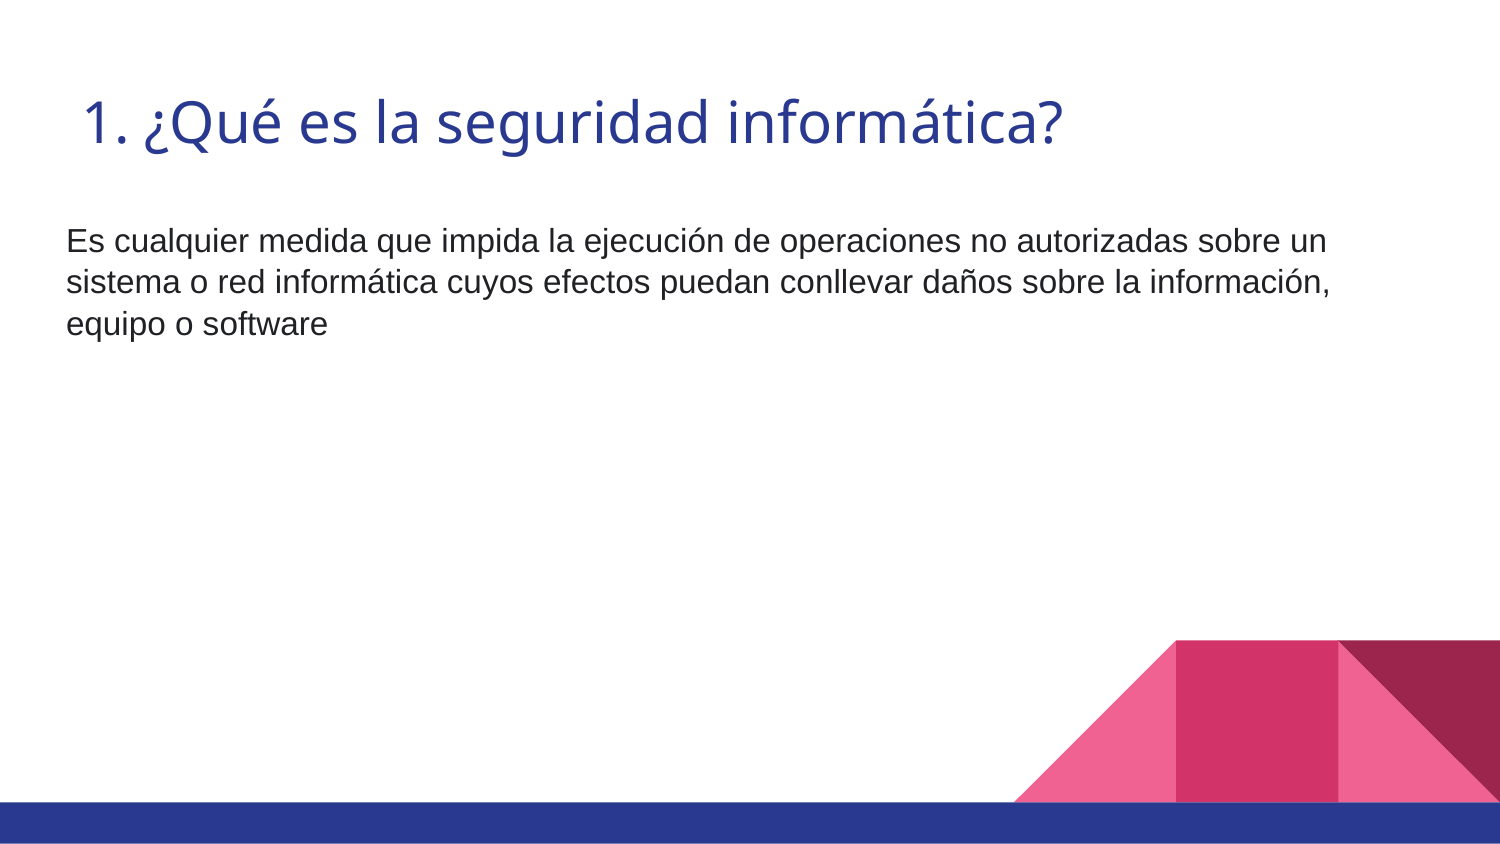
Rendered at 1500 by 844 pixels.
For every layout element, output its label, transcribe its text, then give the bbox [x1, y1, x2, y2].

list Es cualquier medida que impida la ejecución de operaciones no autorizadas sobre un sistema o red informática cuyos efectos puedan conllevar daños sobre la información, equipo o software [51, 201, 1449, 782]
title 1. ¿Qué es la seguridad informática? [51, 70, 1449, 171]
